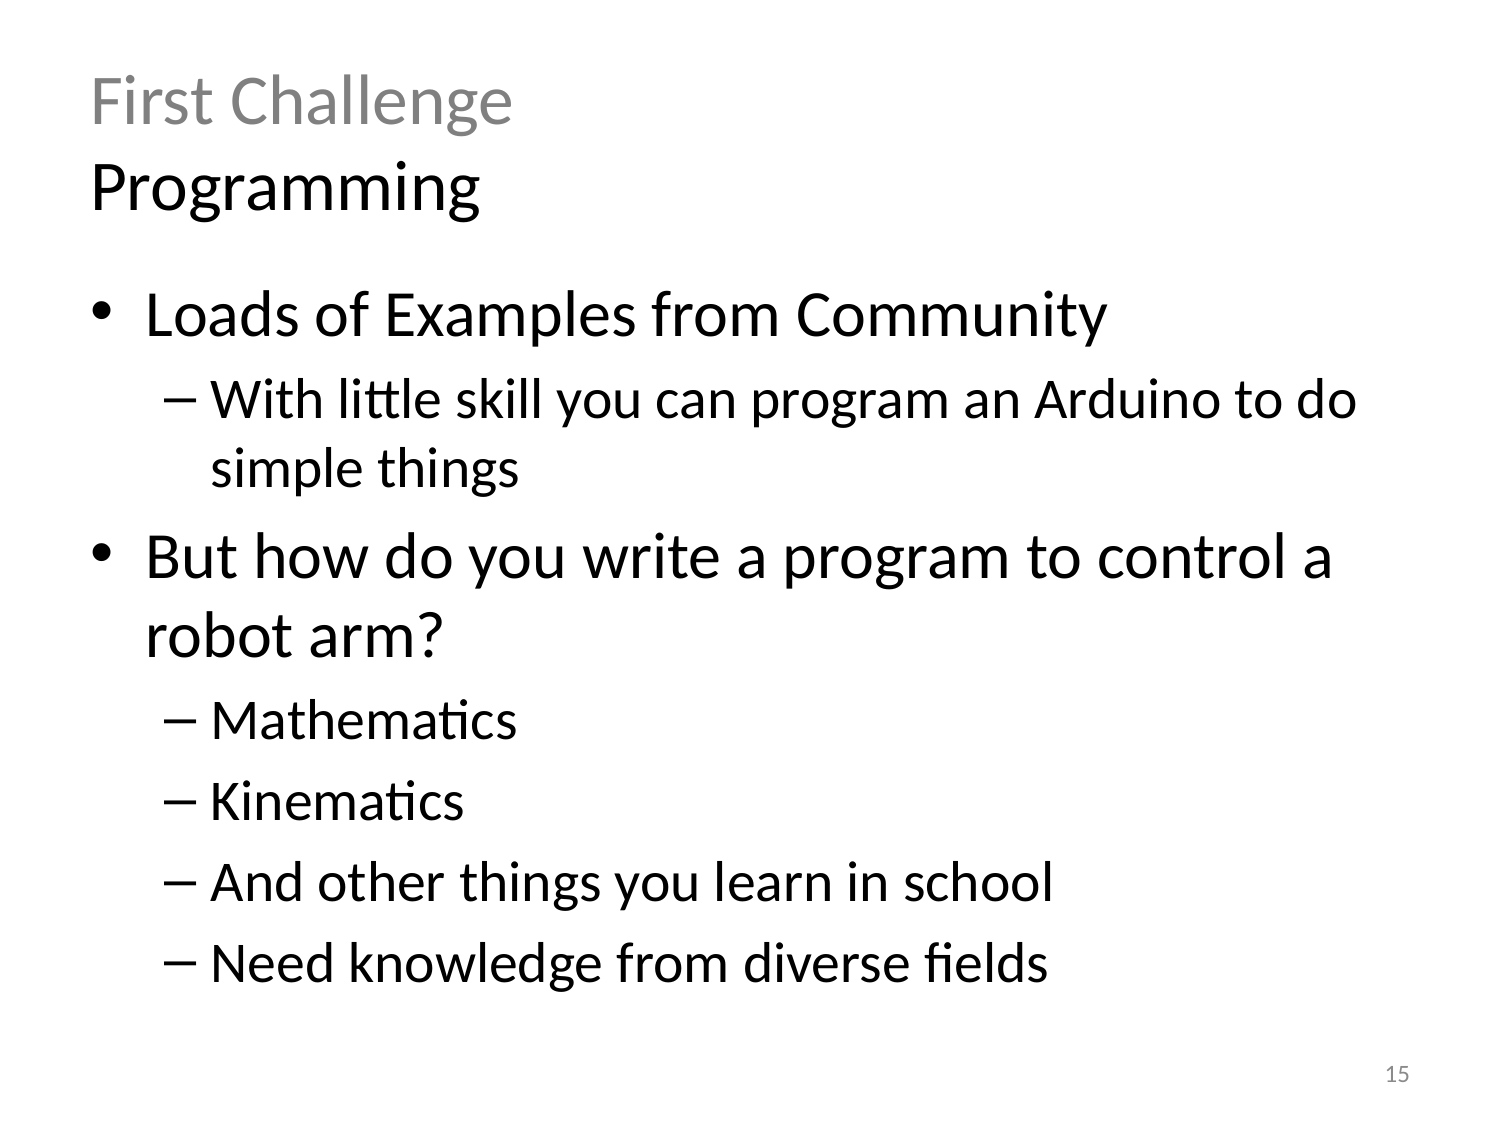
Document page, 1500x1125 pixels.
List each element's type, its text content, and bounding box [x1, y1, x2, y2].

list Loads of Examples from Community With little skill you can program an Arduino to do simple things But how do you write a program to control a robot arm? Mathematics Kinematics And other things you learn in school Need knowledge from diverse fields [75, 262, 1425, 1005]
slide_number 15 [1074, 1042, 1425, 1103]
title First Challenge Programming [75, 45, 1425, 233]
